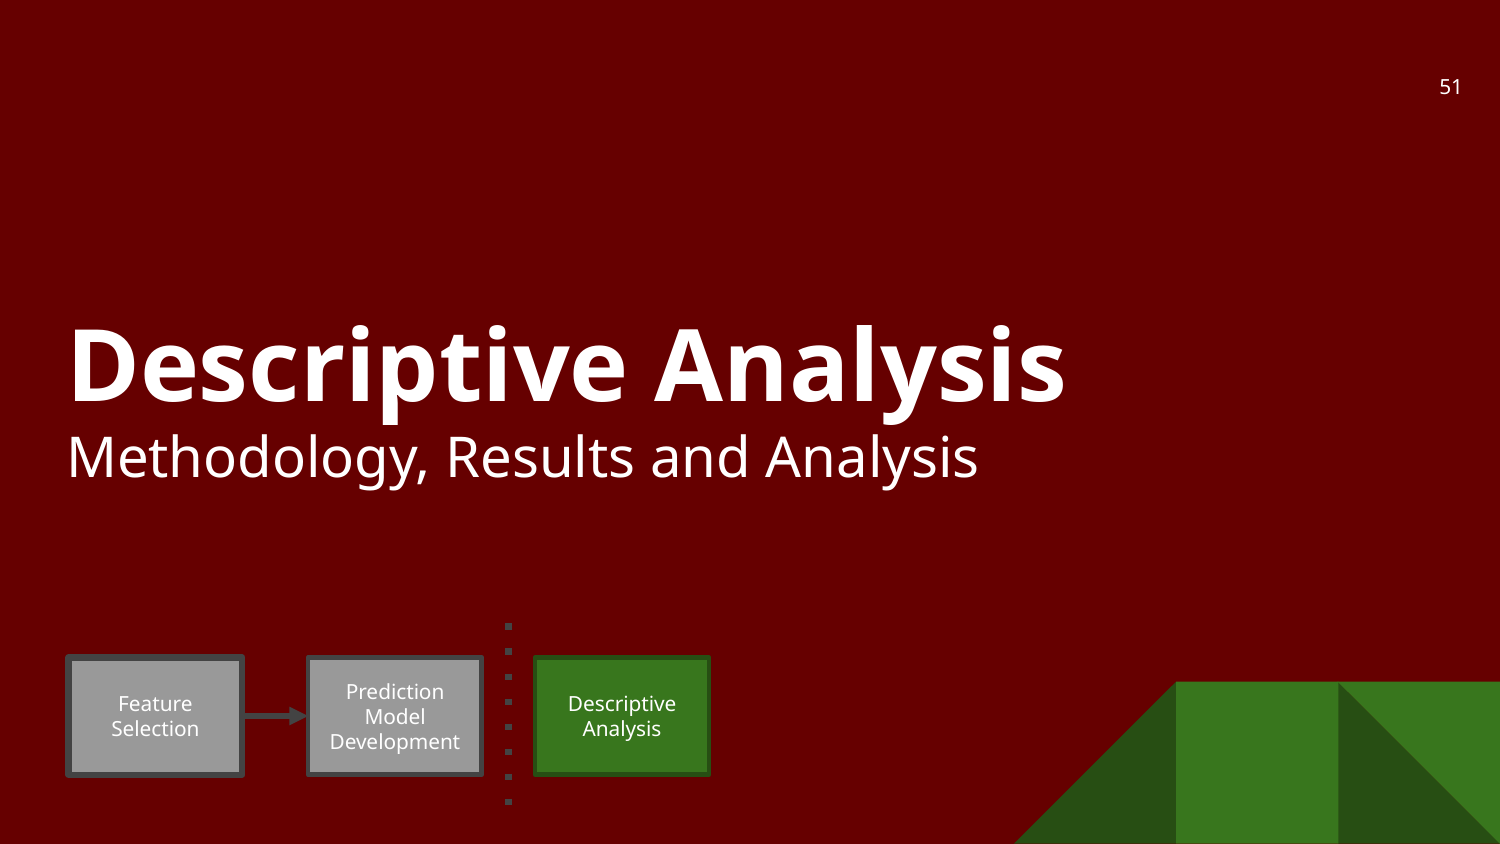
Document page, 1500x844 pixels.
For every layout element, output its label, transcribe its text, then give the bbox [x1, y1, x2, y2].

text_box Descriptive Analysis [535, 657, 709, 775]
title Descriptive Analysis Methodology, Results and Analysis [51, 286, 1449, 447]
text_box Feature Selection [68, 657, 243, 775]
slide_number ‹#› [1387, 55, 1478, 120]
text_box Prediction Model Development [308, 657, 482, 775]
